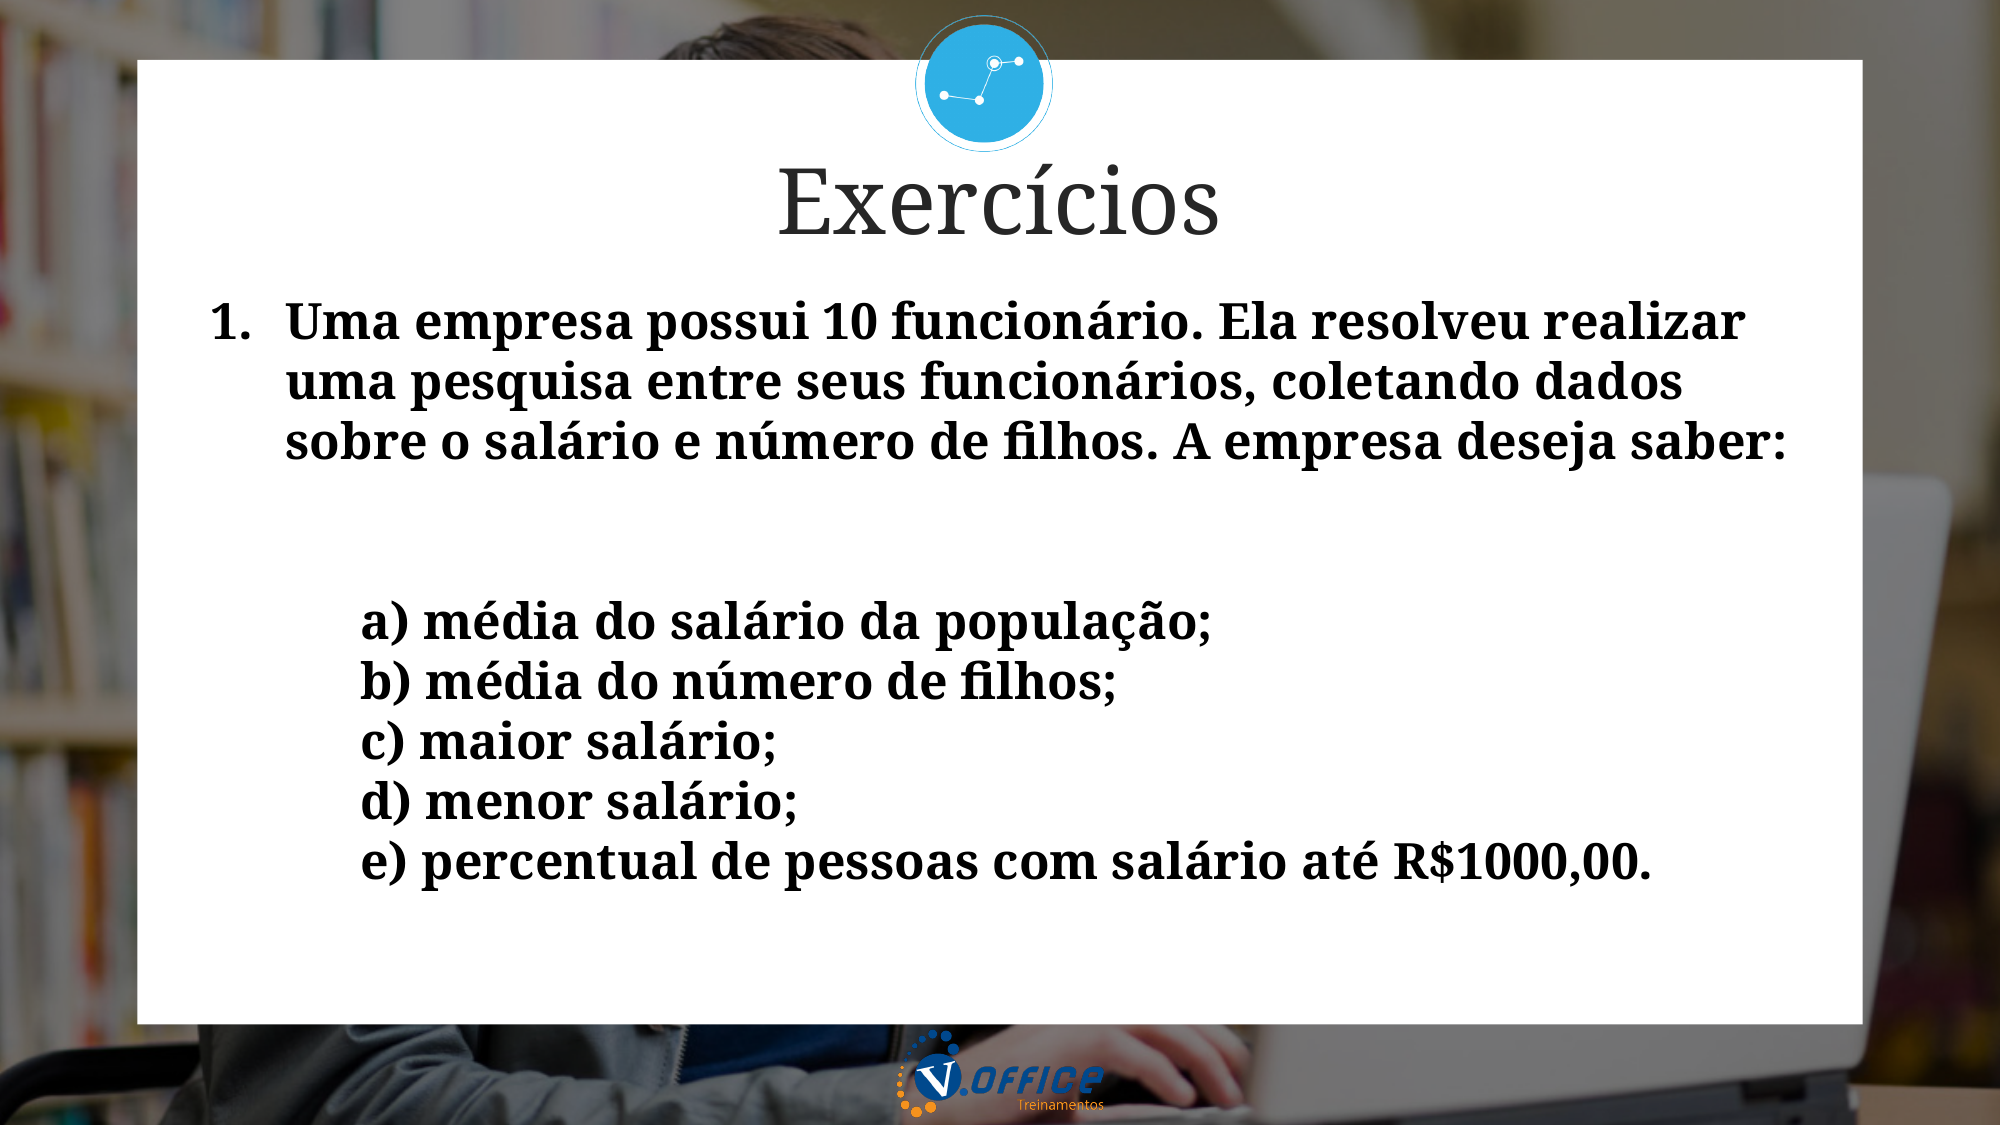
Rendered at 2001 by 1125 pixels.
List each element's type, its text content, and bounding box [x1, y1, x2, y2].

picture [0, 0, 2000, 1125]
text_box Exercícios [212, 90, 1788, 282]
text_box Uma empresa possui 10 funcionário. Ela resolveu realizar uma pesquisa entre seus funcionários, coletando dados sobre o salário e número de filhos. A empresa deseja saber: a) média do salário da população; b) média do número de filhos; c) maior salário; d) menor salário; e) percentual de pessoas com salário até R$1000,00. [195, 282, 1807, 887]
